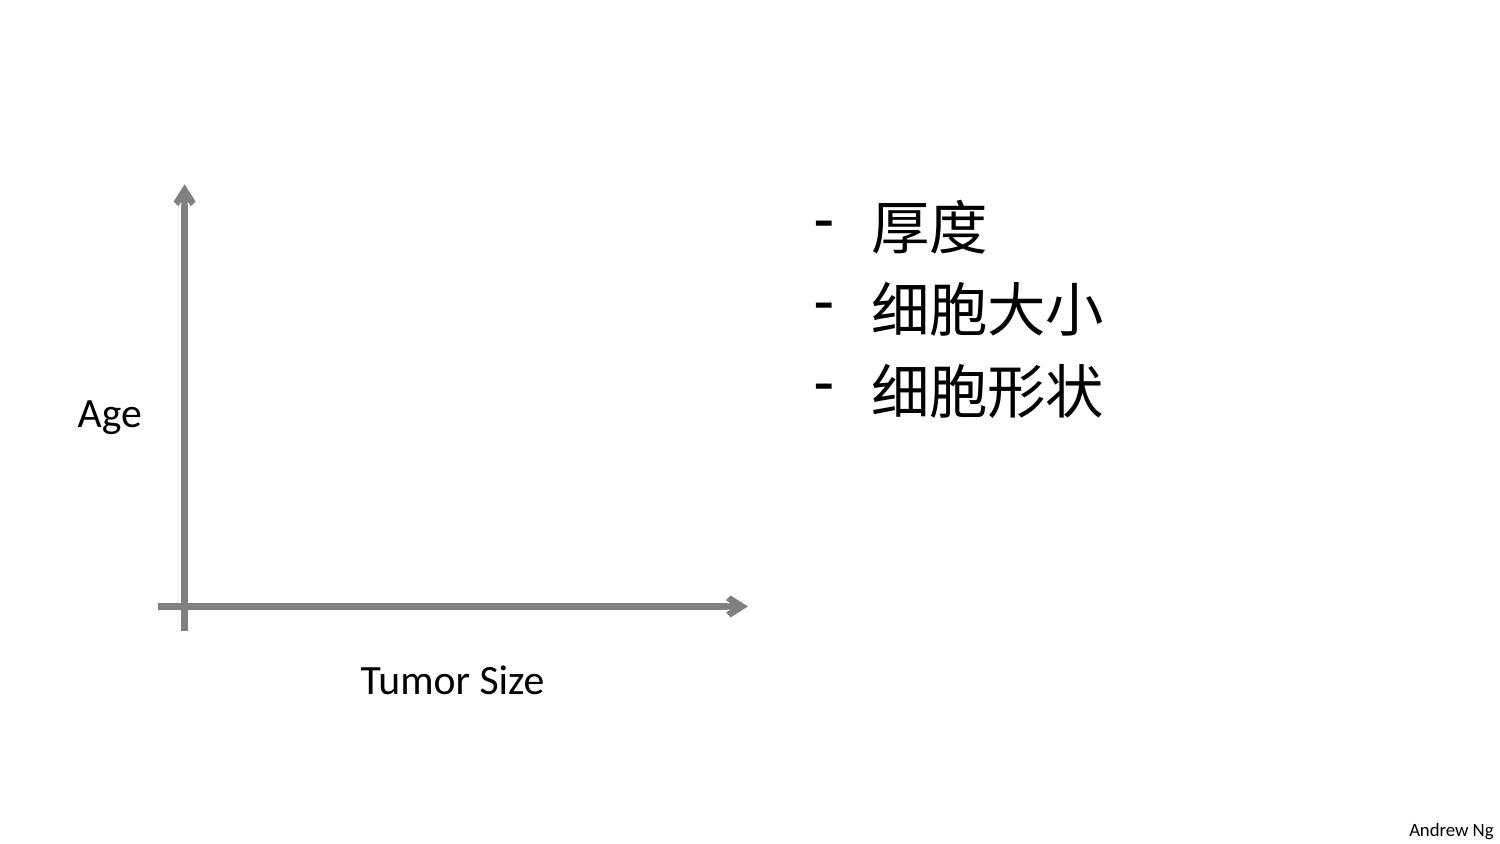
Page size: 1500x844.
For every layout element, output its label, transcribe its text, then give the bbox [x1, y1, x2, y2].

text_box 厚度 细胞大小 细胞形状 [799, 184, 1463, 585]
text_box Age [62, 378, 157, 444]
text_box Tumor Size [345, 645, 560, 711]
